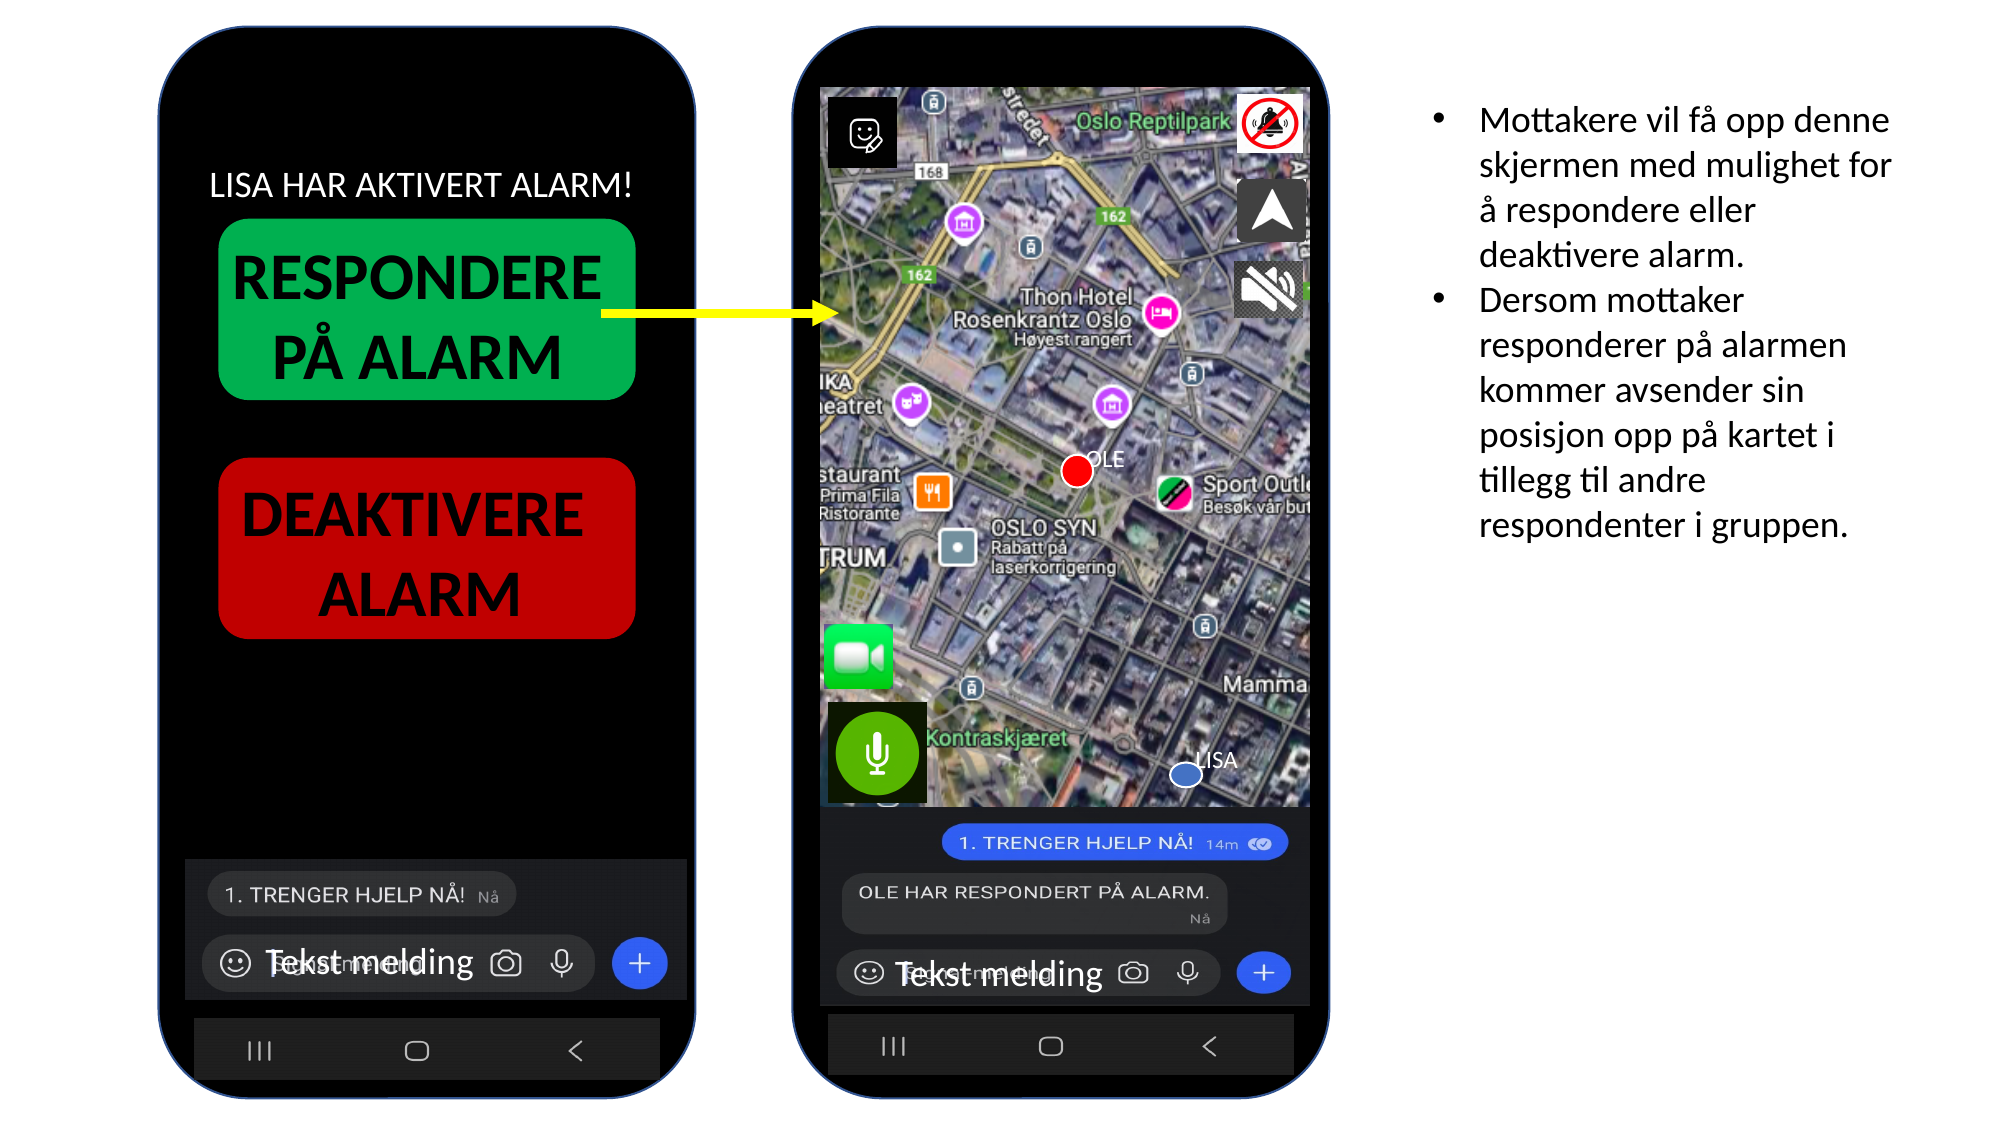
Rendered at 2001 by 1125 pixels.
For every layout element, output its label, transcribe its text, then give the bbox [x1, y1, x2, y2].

text_box LISA HAR AKTIVERT ALARM! [194, 152, 660, 213]
text_box DEAKTIVERE ALARM [53, 462, 773, 638]
text_box [157, 638, 697, 1100]
picture [820, 87, 1310, 1006]
text_box [231, 456, 623, 462]
text_box Mottakere vil få opp denne skjermen med mulighet for å respondere eller deaktivere alarm. Dersom mottaker responderer på alarmen kommer avsender sin posisjon opp på kartet i tillegg til andre respondenter i gruppen. [1417, 87, 1925, 553]
text_box [157, 401, 697, 462]
text_box RESPONDERE PÅ ALARM [57, 225, 778, 401]
text_box [228, 217, 626, 225]
text_box [791, 25, 1331, 1100]
picture [828, 1014, 1294, 1075]
picture [185, 859, 687, 1000]
picture [194, 1018, 660, 1080]
text_box [157, 25, 697, 225]
